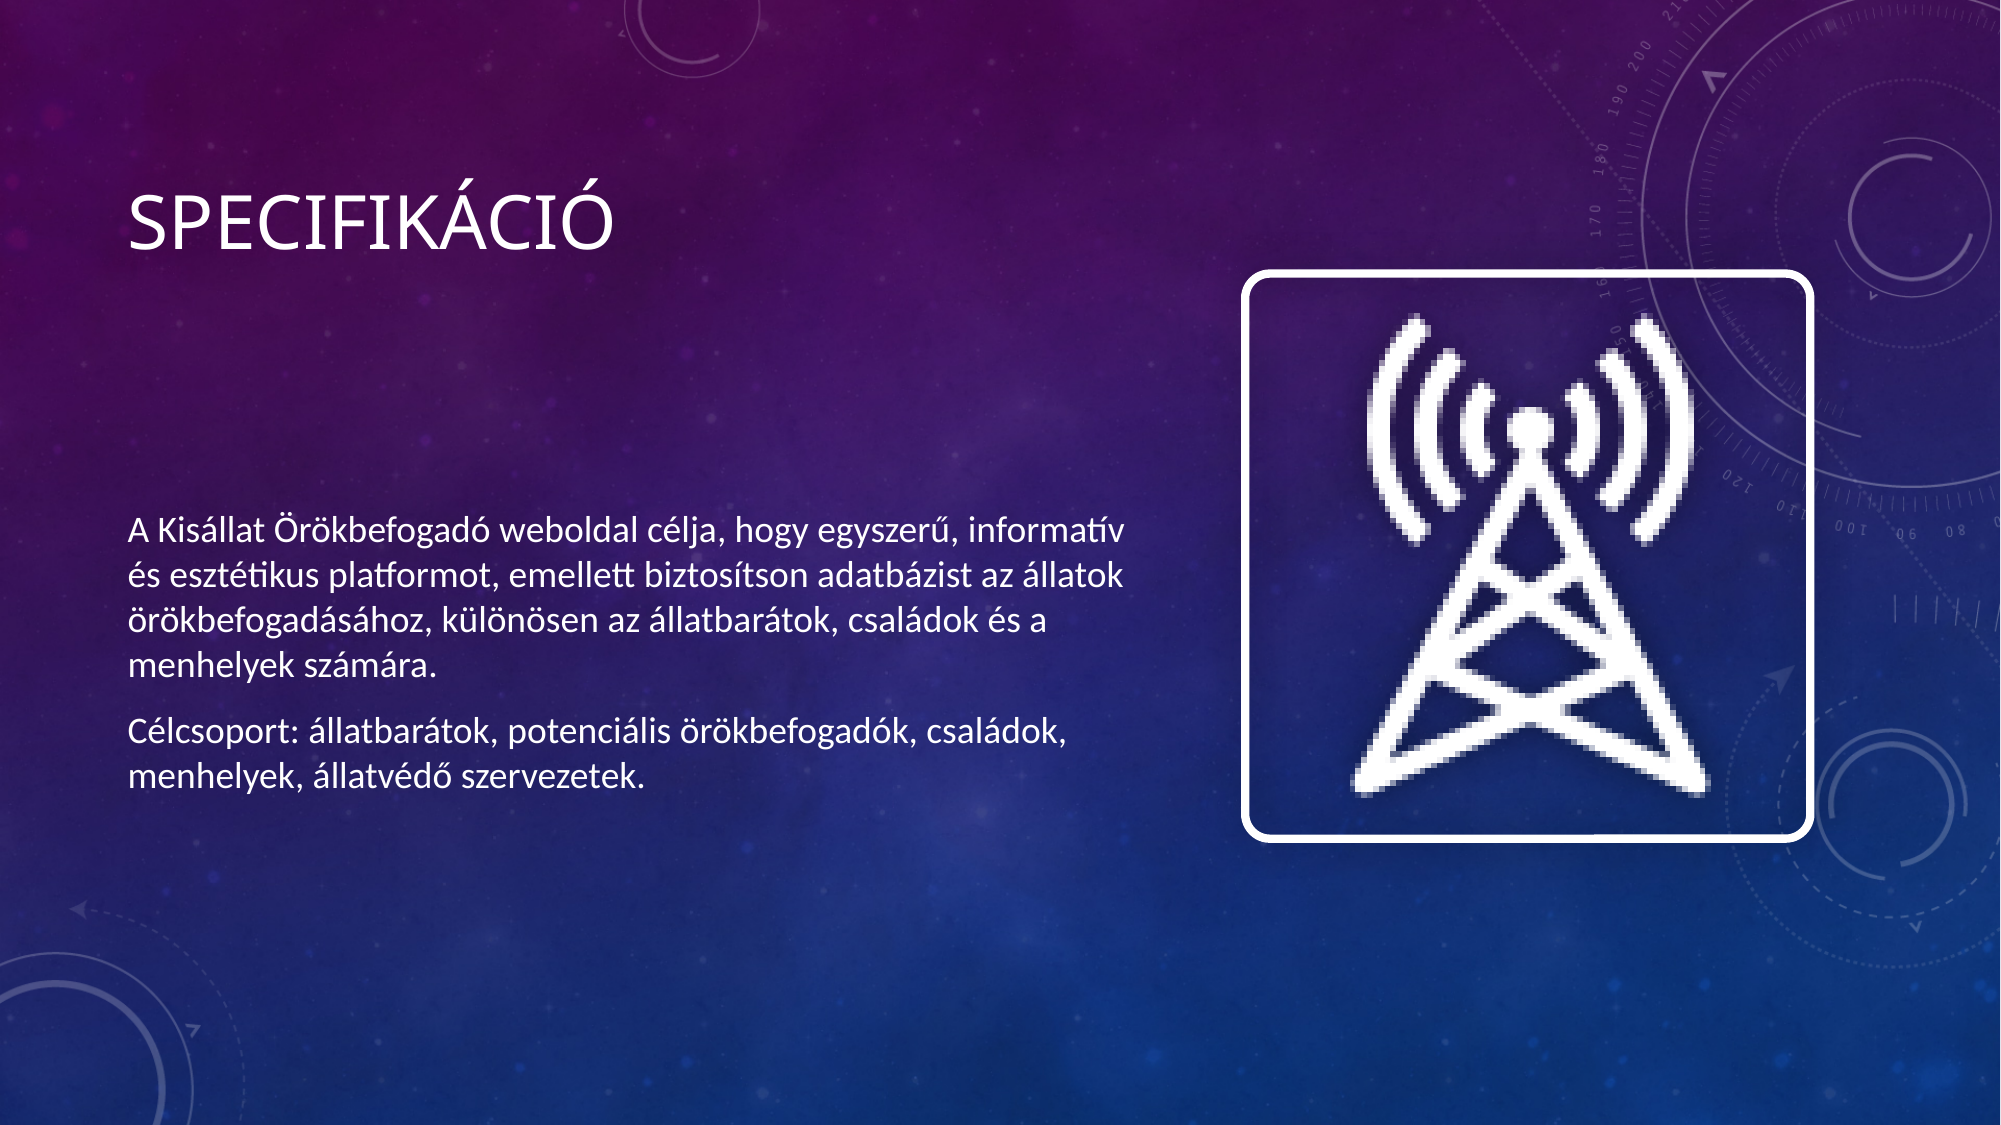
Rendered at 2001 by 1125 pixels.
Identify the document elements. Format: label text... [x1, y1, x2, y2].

text_box [1245, 273, 1811, 839]
title Specifikáció [112, 99, 1143, 339]
list A Kisállat Örökbefogadó weboldal célja, hogy egyszerű, informatív és esztétikus platformot, emellett biztosítson adatbázist az állatok örökbefogadásához, különösen az állatbarátok, családok és a menhelyek számára. Célcsoport: állatbarátok, potenciális örökbefogadók, családok, menhelyek, állatvédő szervezetek. [112, 351, 1143, 950]
picture [0, 0, 2001, 1125]
